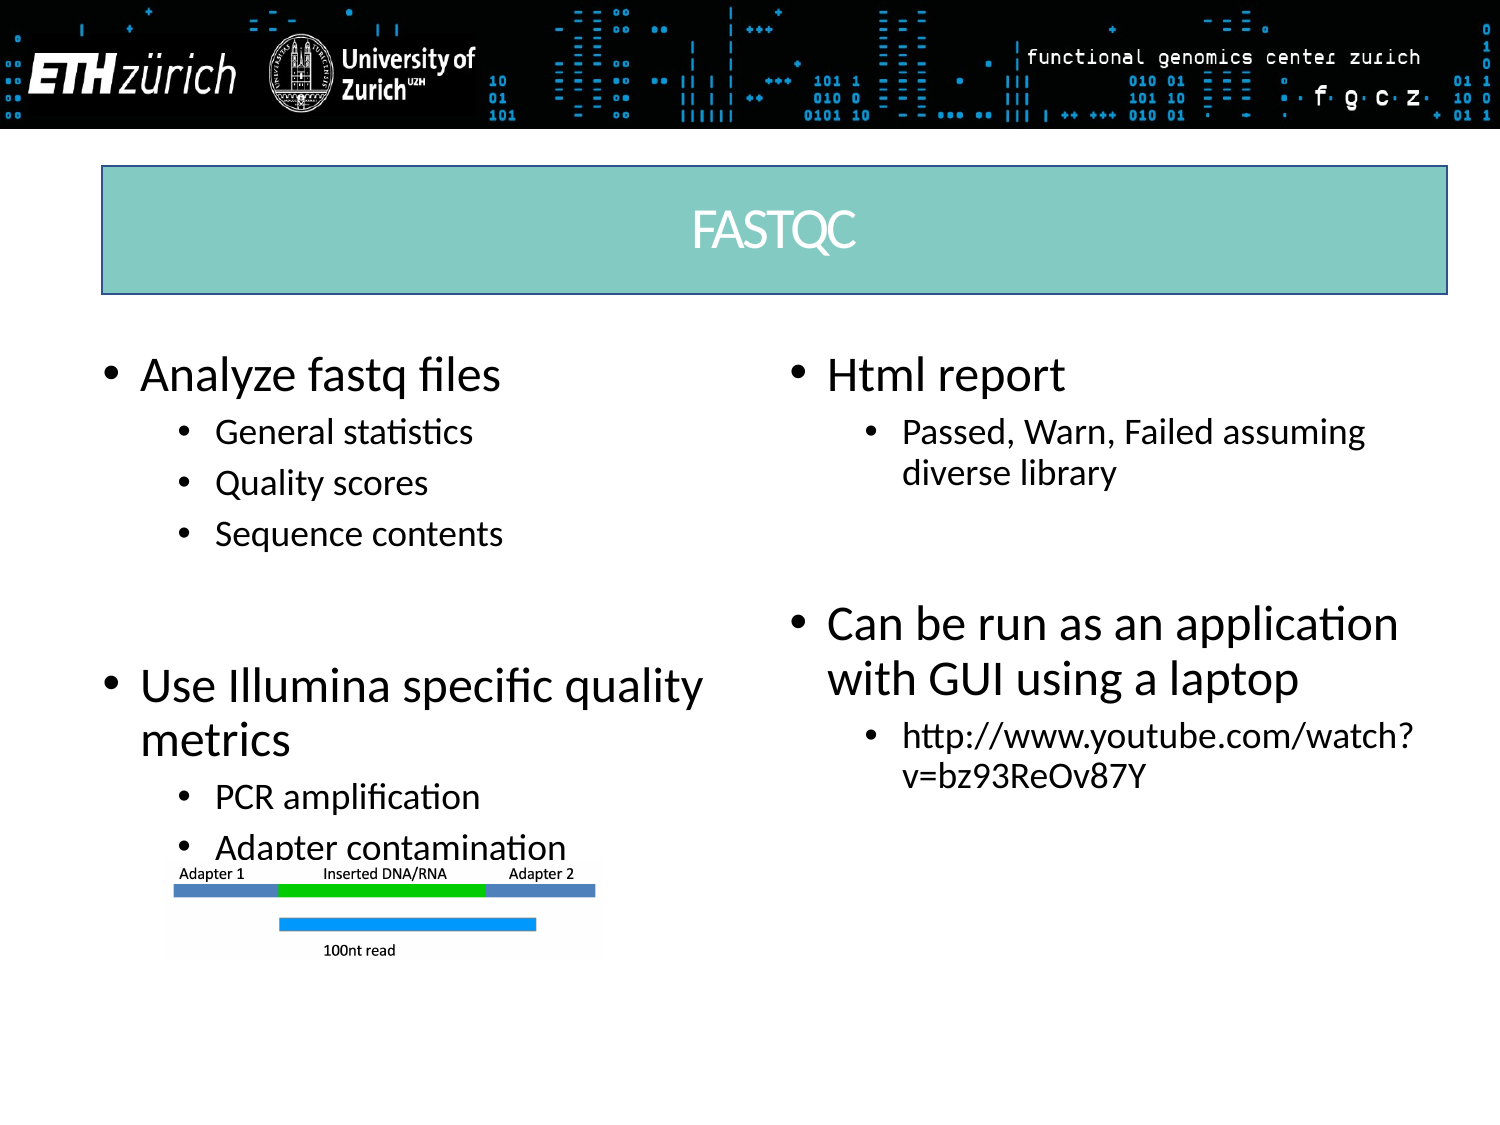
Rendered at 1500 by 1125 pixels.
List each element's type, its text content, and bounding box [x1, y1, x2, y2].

picture [0, 0, 1500, 129]
text_box FASTQC [101, 165, 1448, 295]
list Analyze fastq files General statistics Quality scores Sequence contents Use Illumina specific quality metrics PCR amplification Adapter contamination [87, 340, 750, 960]
text_box Html report Passed, Warn, Failed assuming diverse library Can be run as an application with GUI using a laptop http://www.youtube.com/watch?v=bz93ReOv87Y [774, 340, 1438, 960]
picture [164, 860, 604, 960]
